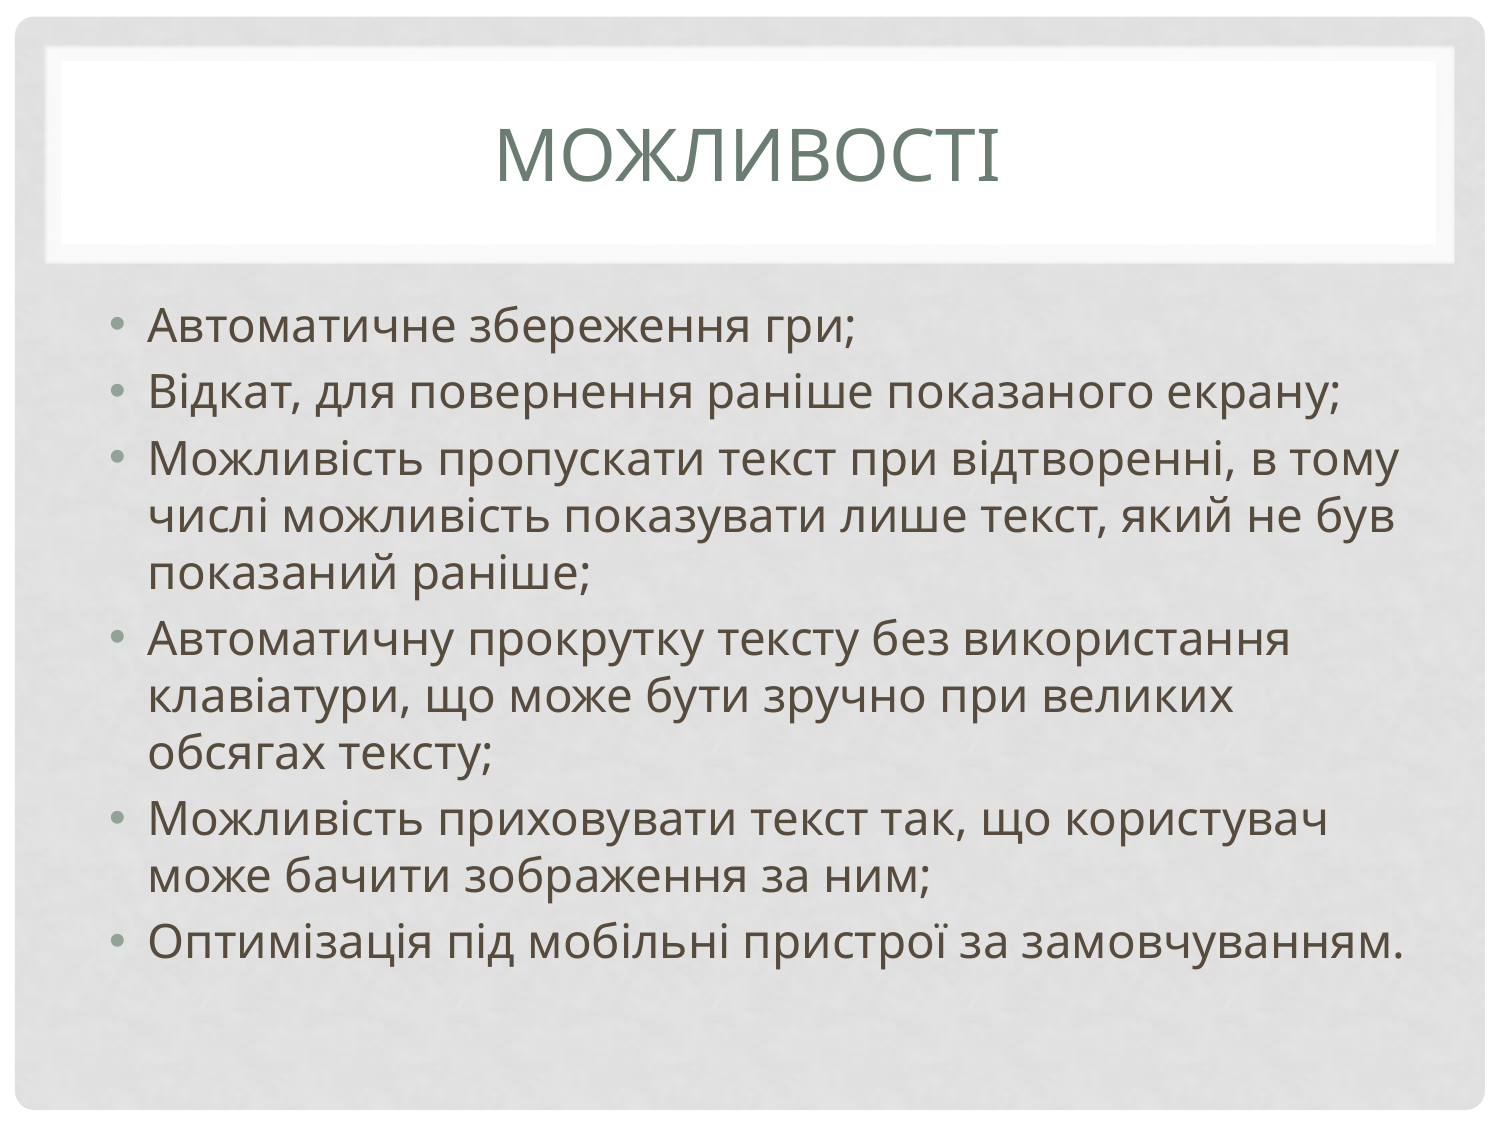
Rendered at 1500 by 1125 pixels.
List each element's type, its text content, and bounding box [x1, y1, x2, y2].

list Автоматичне збереження гри; Відкат, для повернення раніше показаного екрану; Можливість пропускати текст при відтворенні, в тому числі можливість показувати лише текст, який не був показаний раніше; Автоматичну прокрутку тексту без використання клавіатури, що може бути зручно при великих обсягах тексту; Можливість приховувати текст так, що користувач може бачити зображення за ним; Оптимізація під мобільні пристрої за замовчуванням. [75, 287, 1425, 1005]
title можливості [69, 66, 1425, 238]
